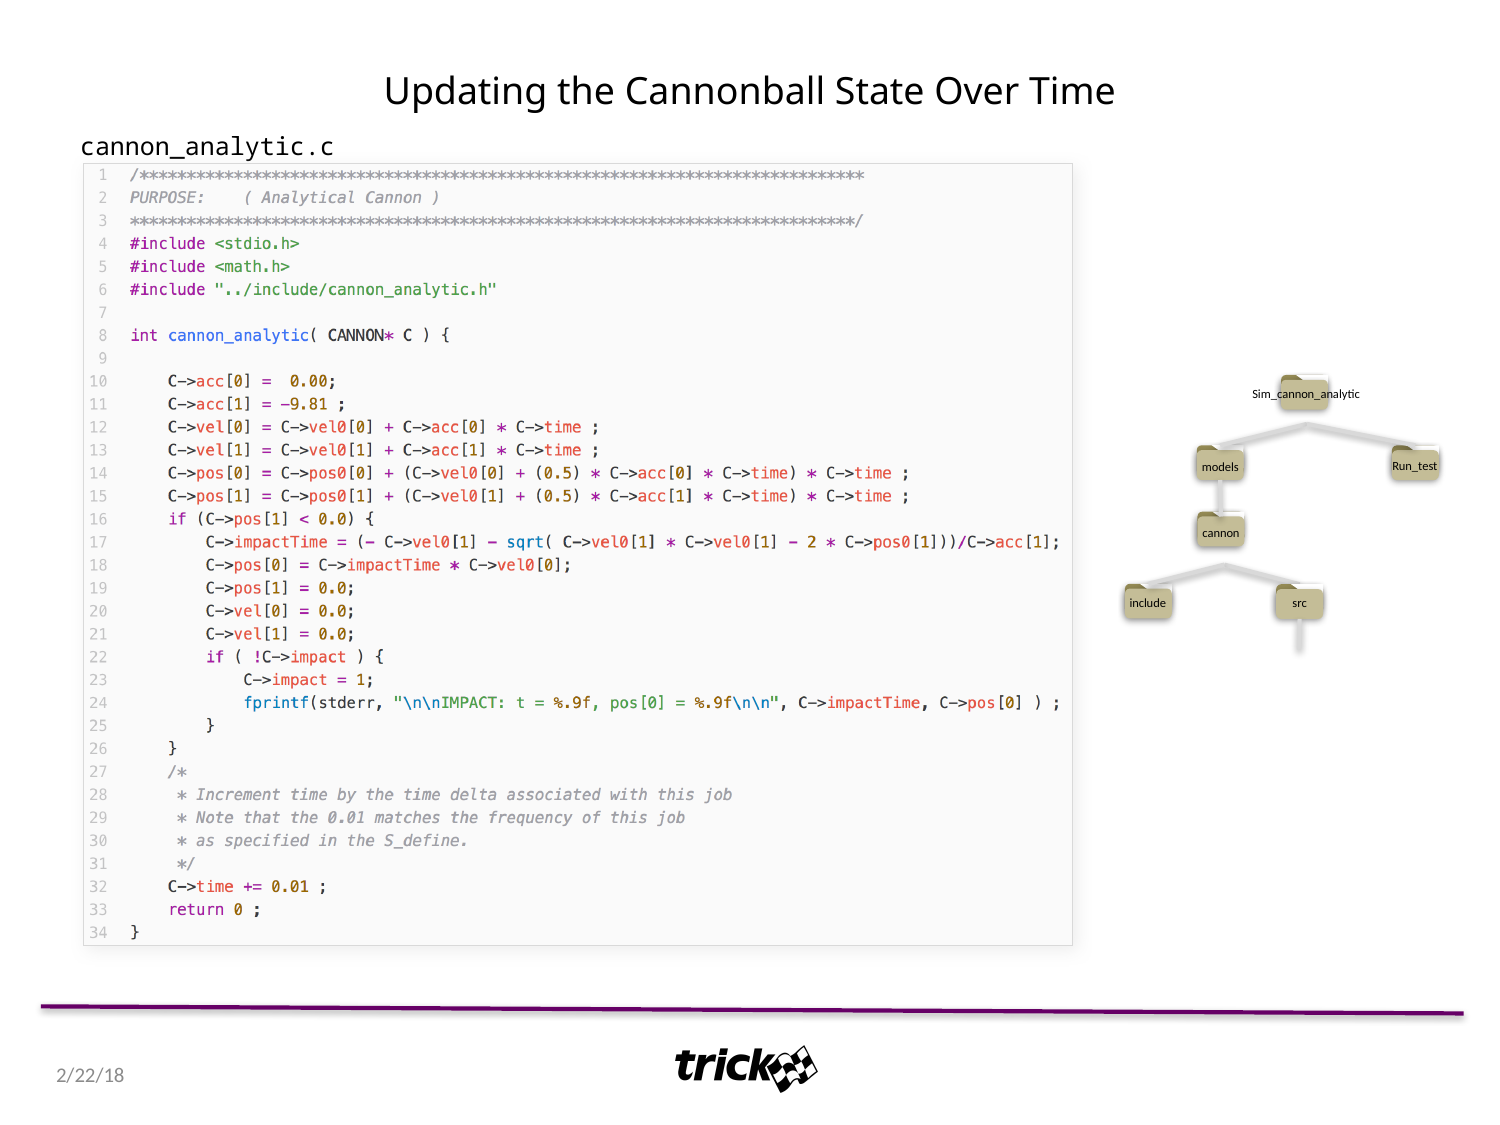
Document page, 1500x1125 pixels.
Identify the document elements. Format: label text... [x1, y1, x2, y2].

text_box Updating the Cannonball State Over Time [0, 59, 1500, 120]
text_box cannon_analytic.c [65, 123, 350, 168]
picture [675, 1045, 818, 1093]
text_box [1124, 374, 1439, 690]
picture [83, 163, 1074, 946]
